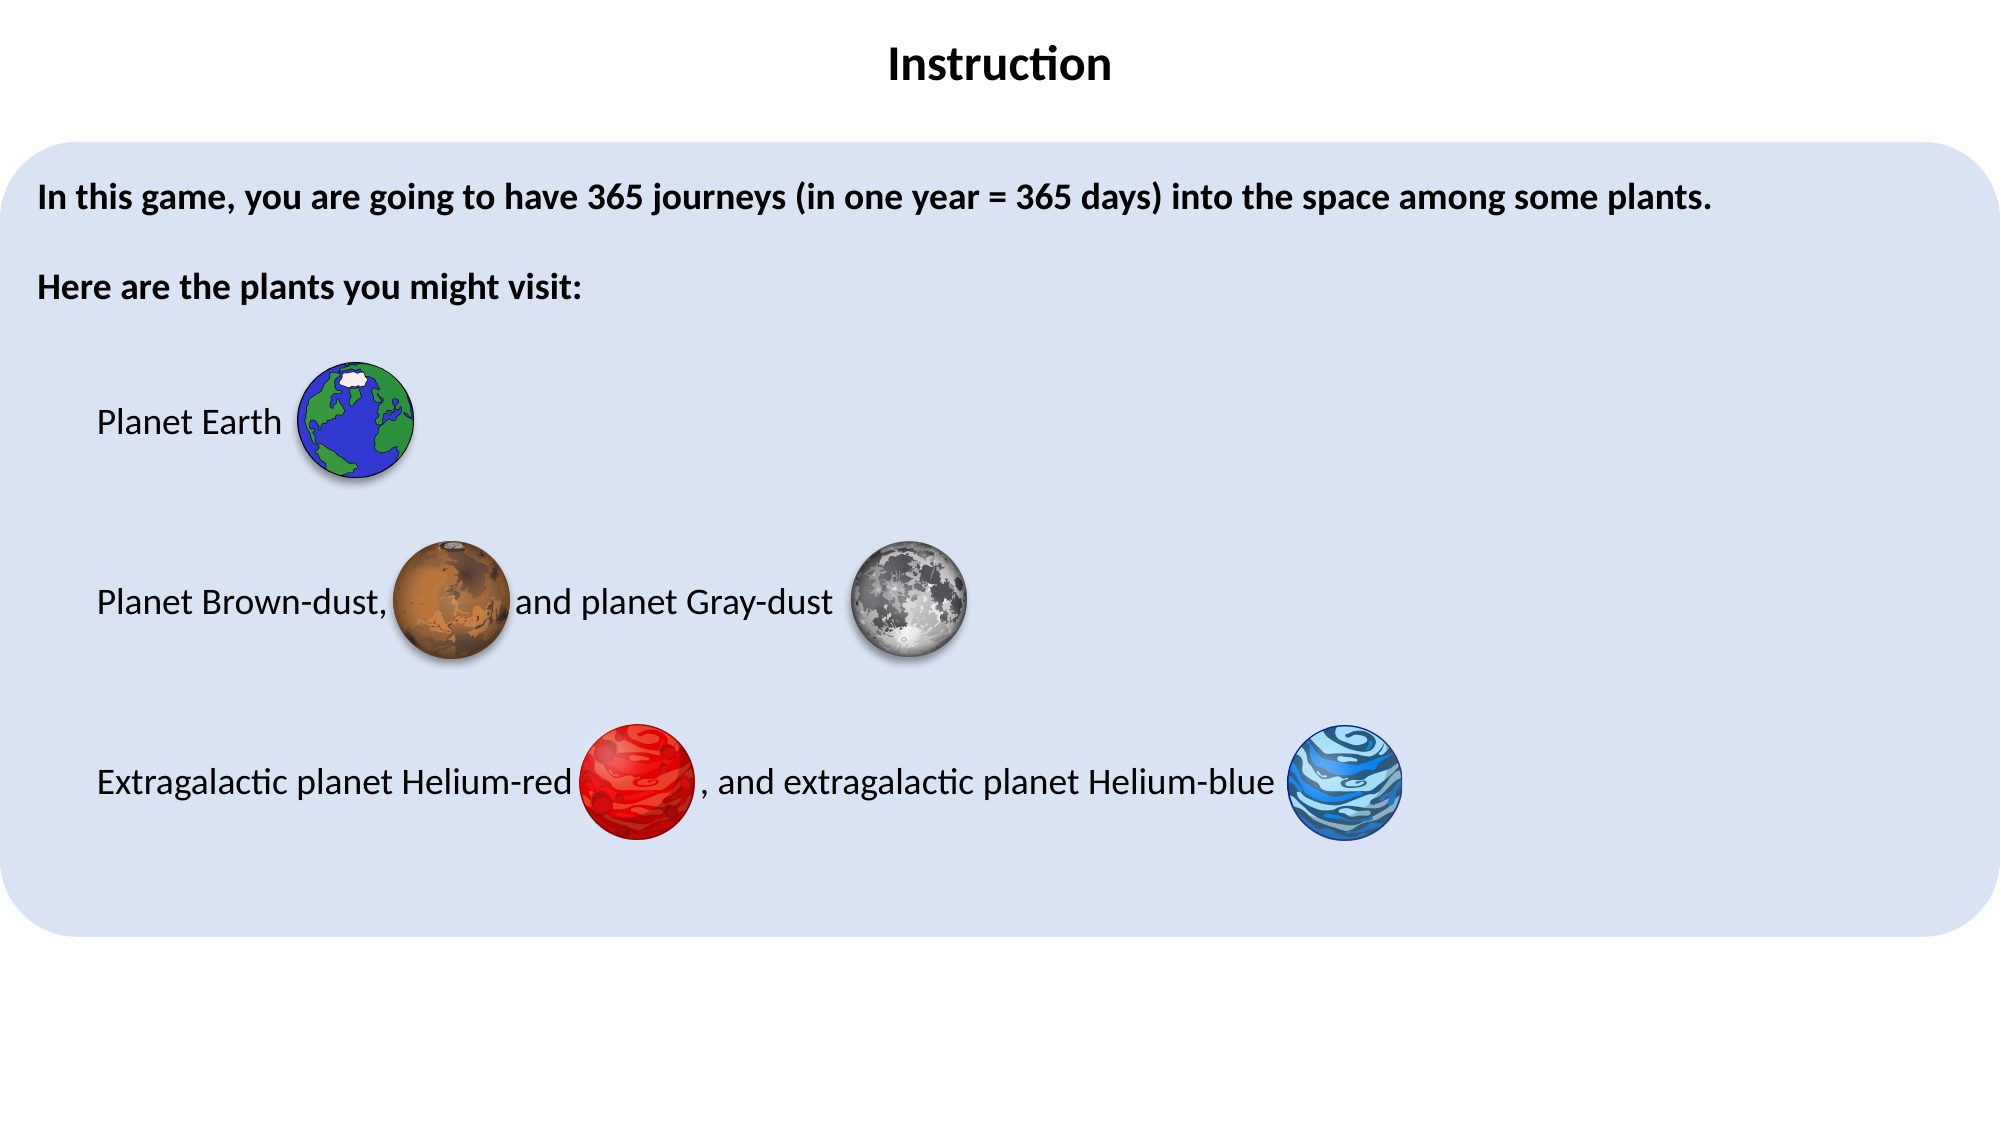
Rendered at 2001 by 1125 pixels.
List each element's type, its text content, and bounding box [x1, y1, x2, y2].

picture [850, 541, 967, 657]
picture [393, 541, 510, 659]
picture [579, 724, 695, 840]
picture [1286, 725, 1403, 841]
text_box Instruction [658, 22, 1342, 98]
picture [297, 362, 414, 478]
text_box In this game, you are going to have 365 journeys (in one year = 365 days) into the space among some plants. Here are the plants you might visit: Planet Earth Planet Brown-dust, and planet Gray-dust Extragalactic planet Helium-red , and extragalactic planet Helium-blue [0, 140, 2000, 938]
